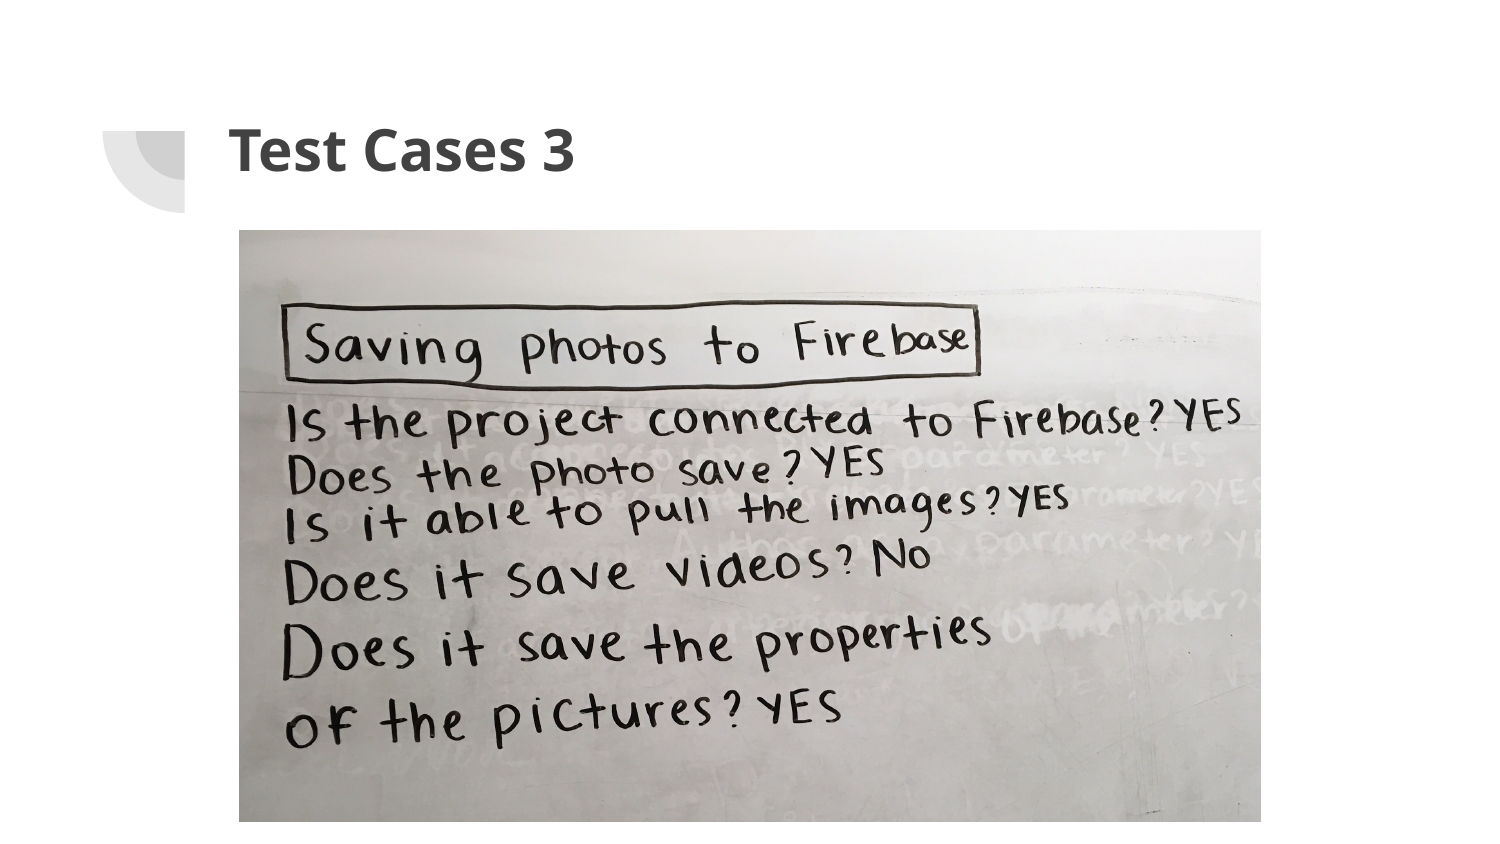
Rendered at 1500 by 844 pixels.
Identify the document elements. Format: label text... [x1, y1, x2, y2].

picture [238, 230, 1262, 822]
title Test Cases 3 [213, 97, 777, 425]
